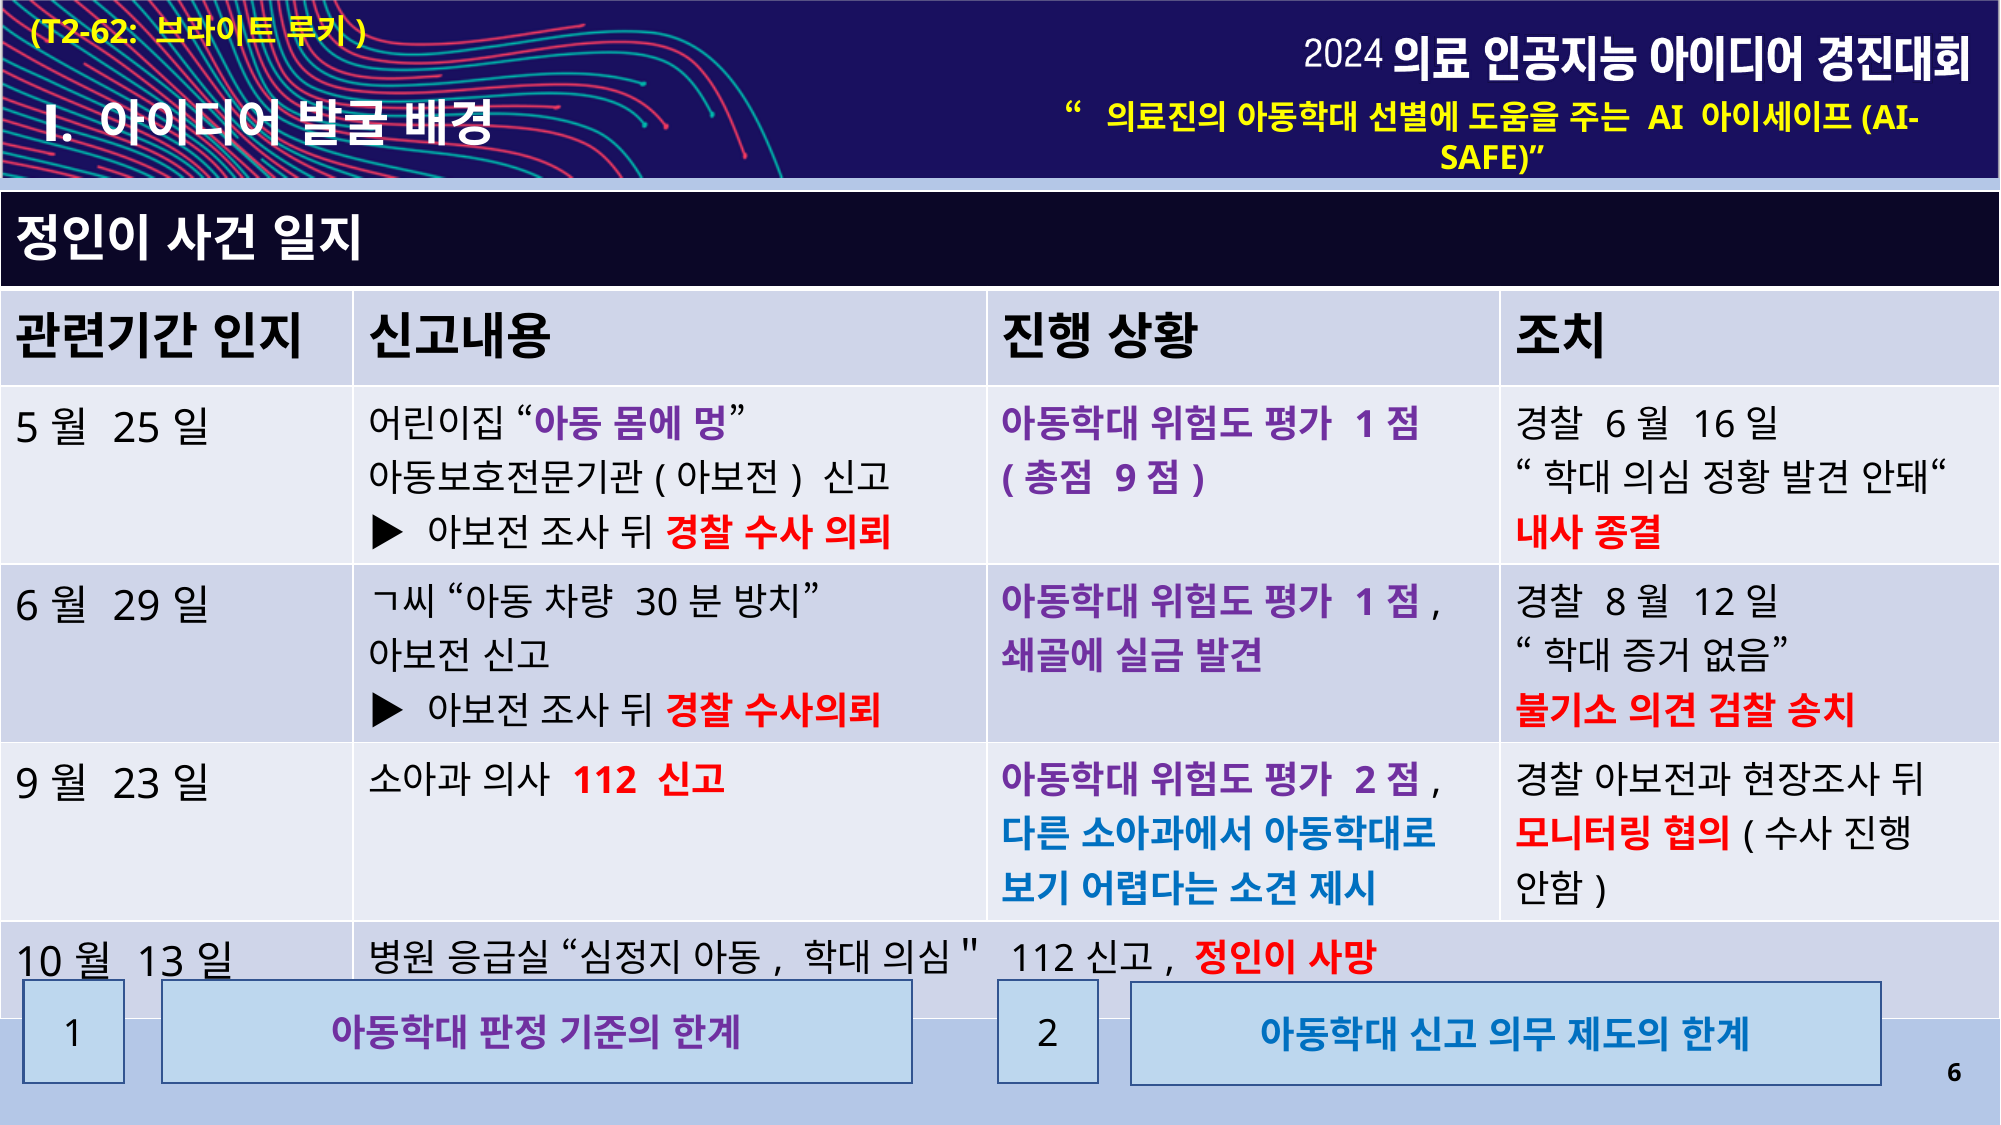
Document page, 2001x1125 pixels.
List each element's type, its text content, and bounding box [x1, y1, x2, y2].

table_cell 경찰 아보전과 현장조사 뒤 모니터링 협의(수사 진행 안함) [1501, 743, 1999, 920]
table_cell 어린이집 “아동 몸에 멍” 아동보호전문기관(아보전) 신고 ▶ 아보전 조사 뒤 경찰 수사 의뢰 [354, 387, 986, 563]
text_box 아동학대 판정 기준의 한계 [161, 979, 913, 1084]
text_box 1 [22, 979, 125, 1084]
text_box Ⅰ. 아이디어 발굴 배경 [41, 61, 636, 152]
table_cell 병원 응급실 “심정지 아동, 학대 의심＂ 112신고, 정인이 사망 [354, 922, 1999, 1018]
table_cell 경찰 8월 12일 “학대 증거 없음” 불기소 의견 검찰 송치 [1501, 565, 1999, 742]
text_box “의료진의 아동학대 선별에 도움을 주는 AI 아이세이프(AI-SAFE)” [1007, 88, 1977, 184]
text_box 아동학대 신고 의무 제도의 한계 [1130, 981, 1882, 1086]
table_cell 아동학대 위험도 평가 1점(총점 9점) [988, 387, 1499, 563]
table_cell 10월 13일 [1, 922, 352, 1018]
table_header 정인이 사건 일지 [1, 192, 1999, 286]
table_cell 6월 29일 [1, 565, 352, 742]
table_cell 진행 상황 [988, 291, 1499, 385]
table_cell 신고내용 [354, 291, 986, 385]
table_cell 아동학대 위험도 평가 1점, 쇄골에 실금 발견 [988, 565, 1499, 742]
table_cell 5월 25일 [1, 387, 352, 563]
table_cell 관련기간 인지 [1, 291, 352, 385]
table_cell 9월 23일 [1, 743, 352, 920]
picture [0, 0, 2000, 178]
table_cell 소아과 의사 112 신고 [354, 743, 986, 920]
slide_number 6 [1526, 1043, 1977, 1104]
table_cell ㄱ씨 “아동 차량 30분 방치” 아보전 신고 ▶ 아보전 조사 뒤 경찰 수사의뢰 [354, 565, 986, 742]
table_cell 경찰 6월 16일 “학대 의심 정황 발견 안돼“ 내사 종결 [1501, 387, 1999, 563]
table_cell 아동학대 위험도 평가 2점, 다른 소아과에서 아동학대로 보기 어렵다는 소견 제시 [988, 743, 1499, 920]
text_box 2 [997, 979, 1099, 1084]
text_box (T2-62: 브라이트 루키) [15, 2, 1149, 58]
table_cell 조치 [1501, 291, 1999, 385]
